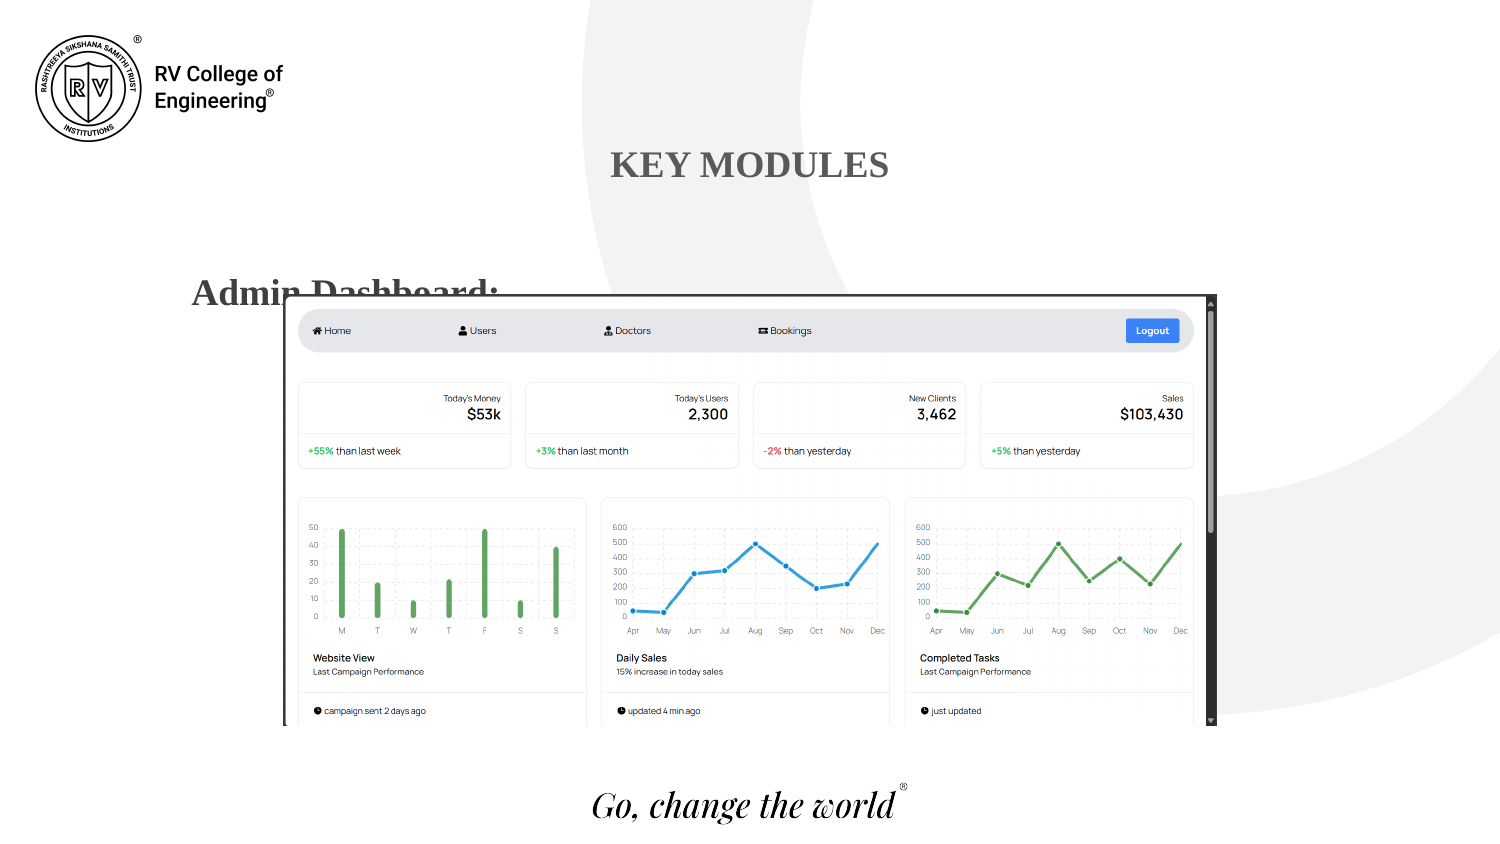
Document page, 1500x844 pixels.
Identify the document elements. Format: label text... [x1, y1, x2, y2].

picture [0, 0, 1500, 844]
text_box KEY MODULES [176, 146, 1324, 224]
text_box Admin Dashboard: [176, 230, 1324, 763]
